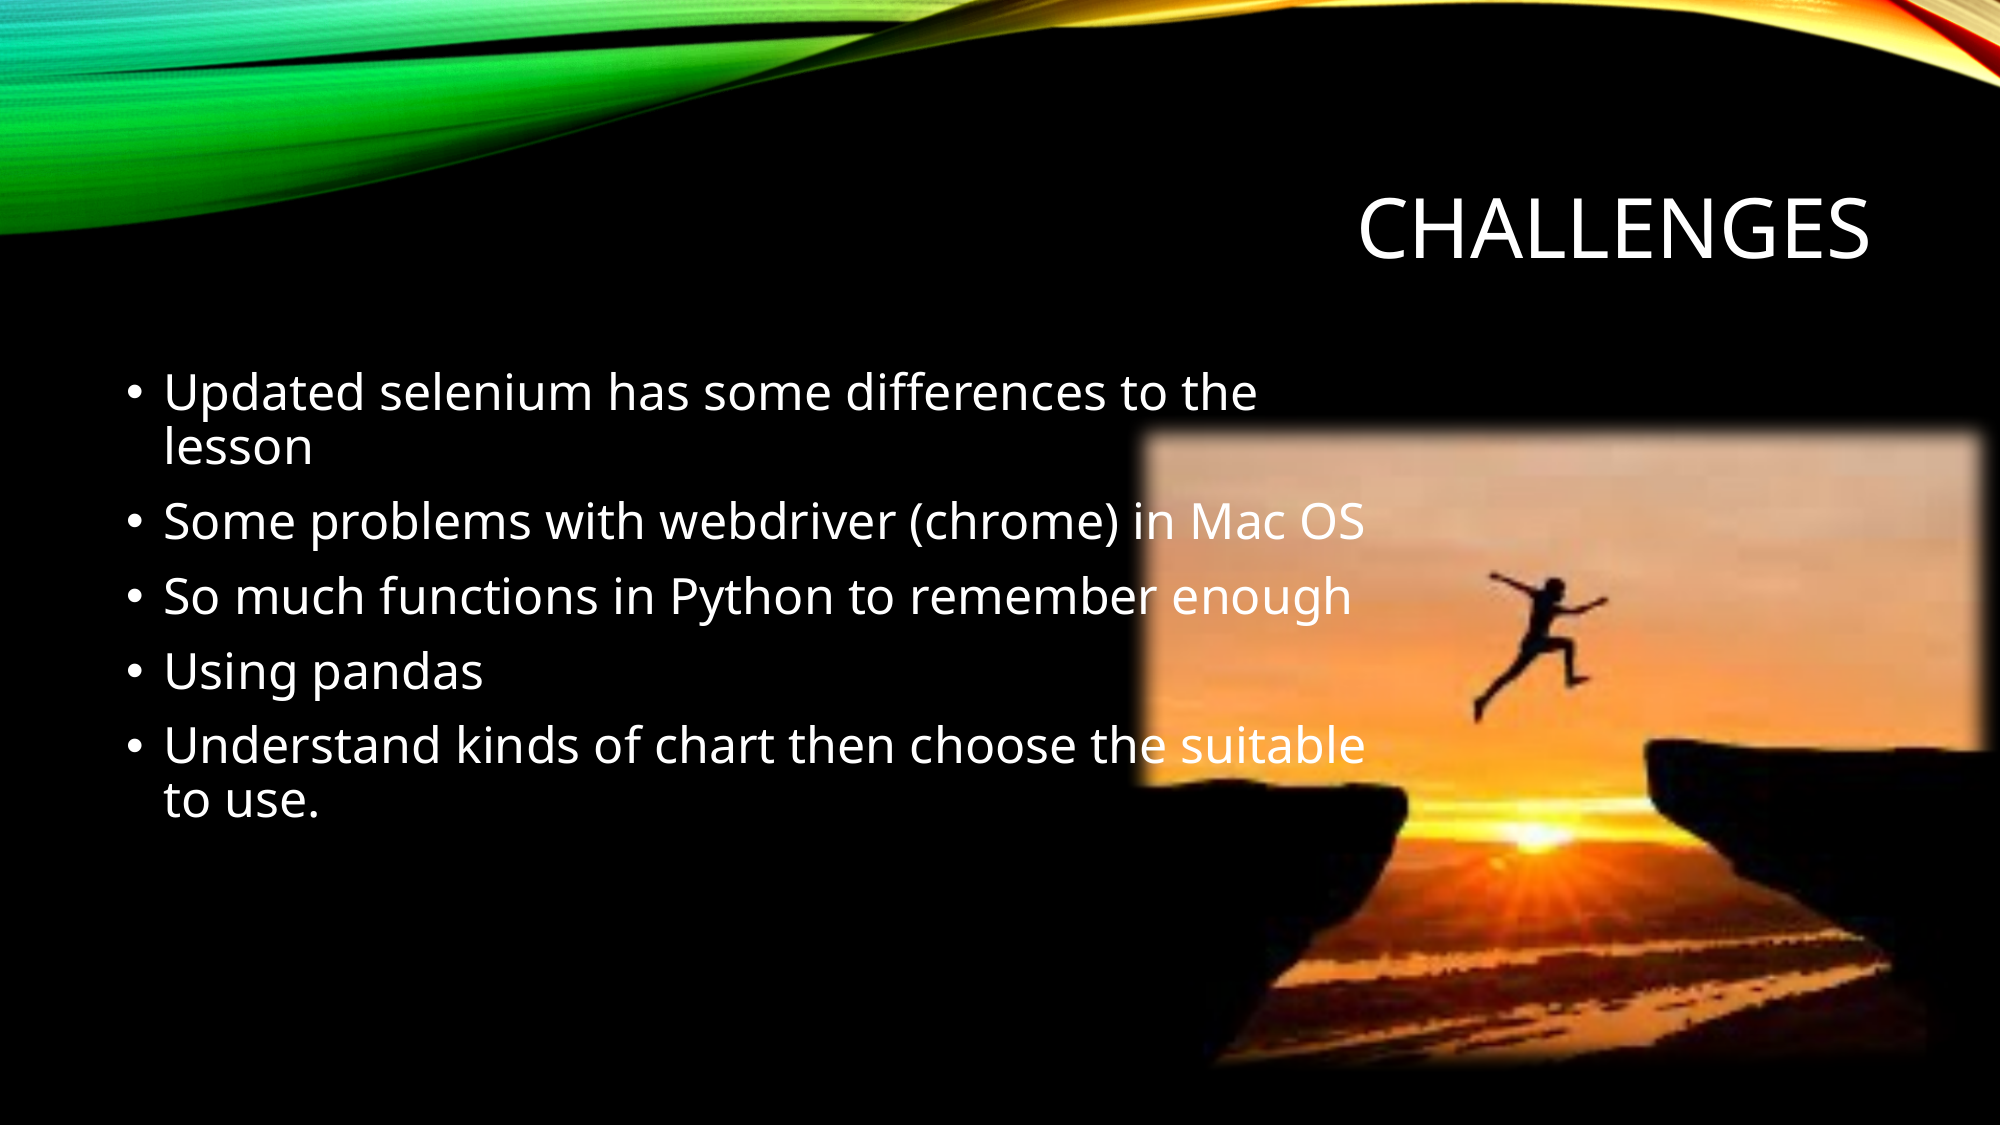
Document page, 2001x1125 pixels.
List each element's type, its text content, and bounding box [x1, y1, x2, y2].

title challenges [474, 125, 1888, 338]
picture [1124, 413, 2000, 1074]
picture [0, 0, 2000, 237]
list Updated selenium has some differences to the lesson Some problems with webdriver (chrome) in Mac OS So much functions in Python to remember enough Using pandas Understand kinds of chart then choose the suitable to use. [111, 360, 1429, 1021]
